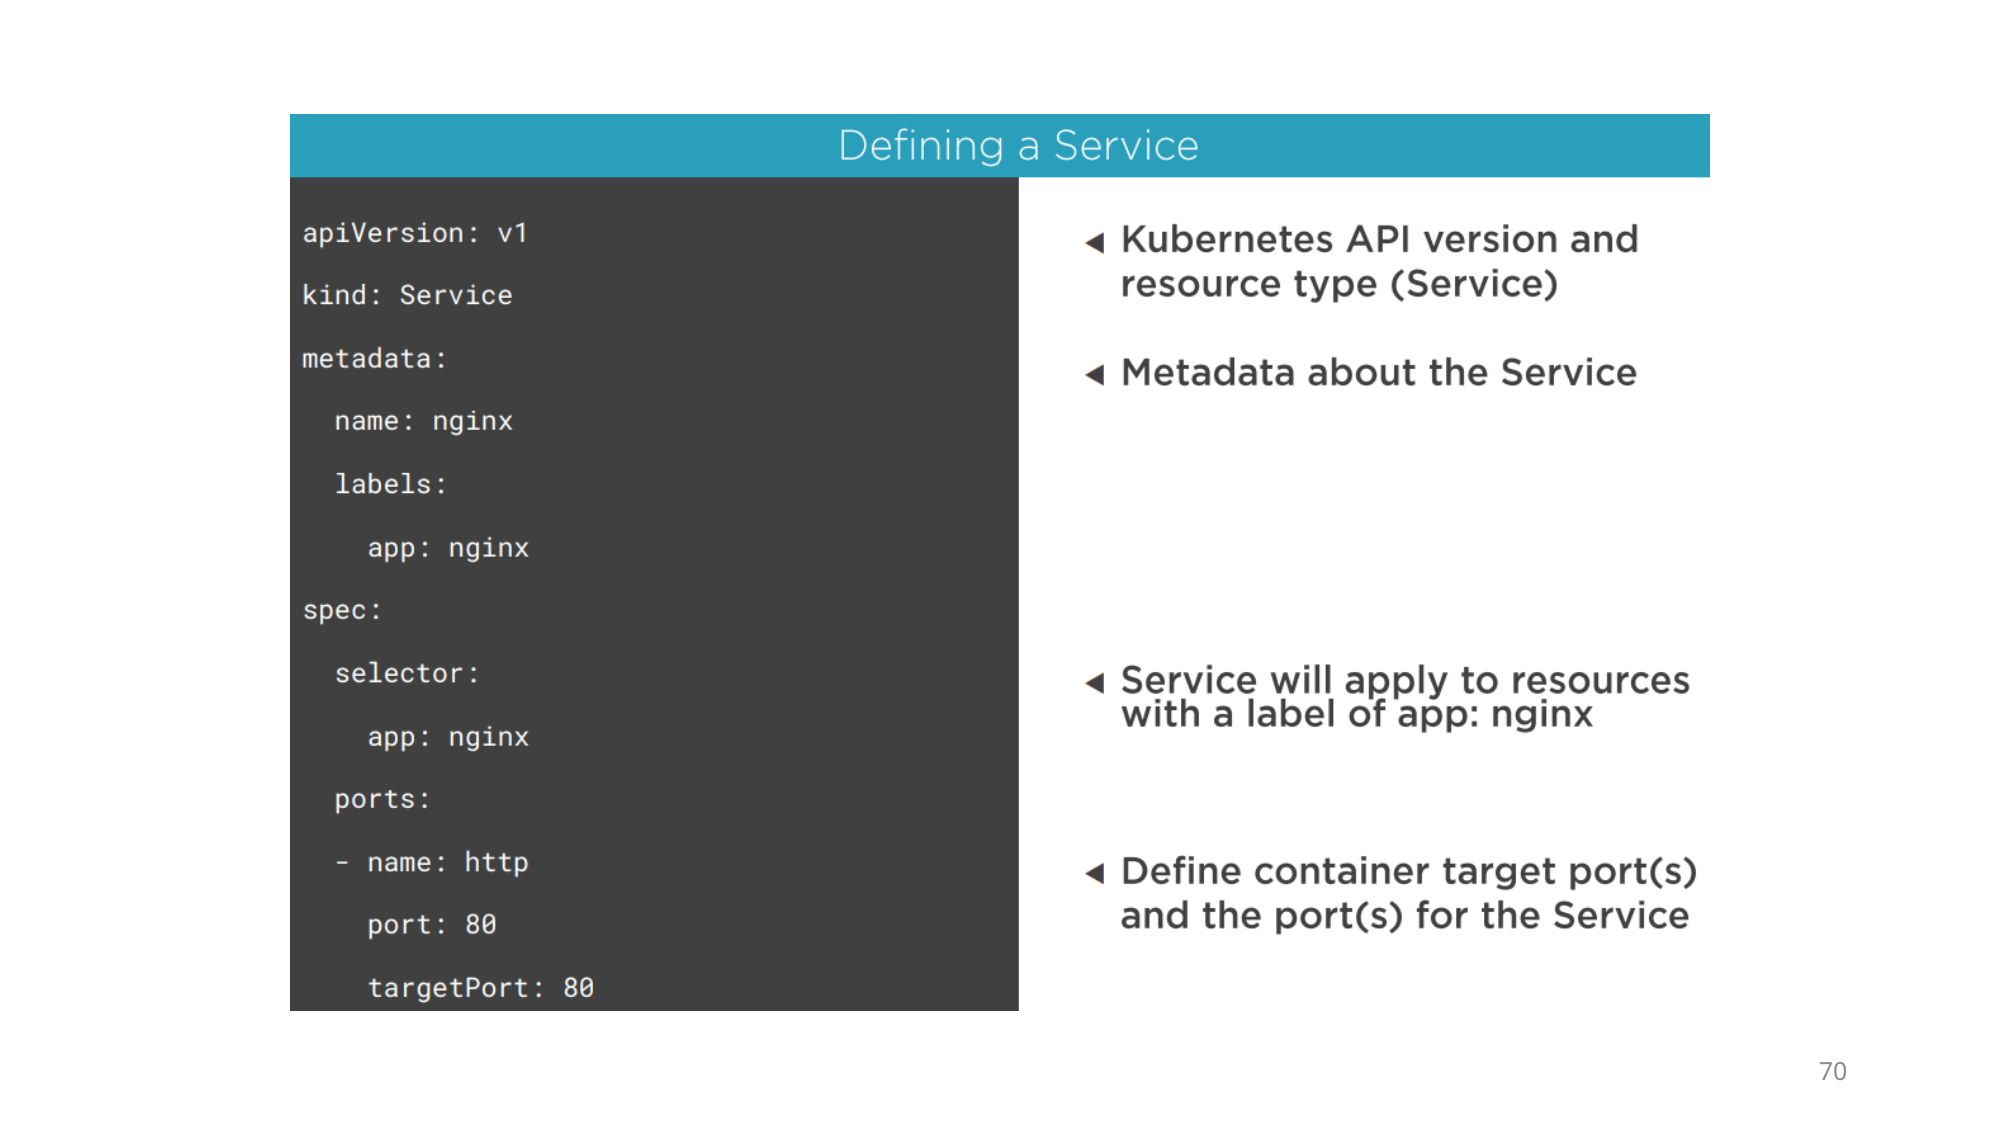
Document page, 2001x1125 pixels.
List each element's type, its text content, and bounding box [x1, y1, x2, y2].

slide_number 70 [1412, 1042, 1863, 1103]
picture [290, 114, 1710, 1011]
